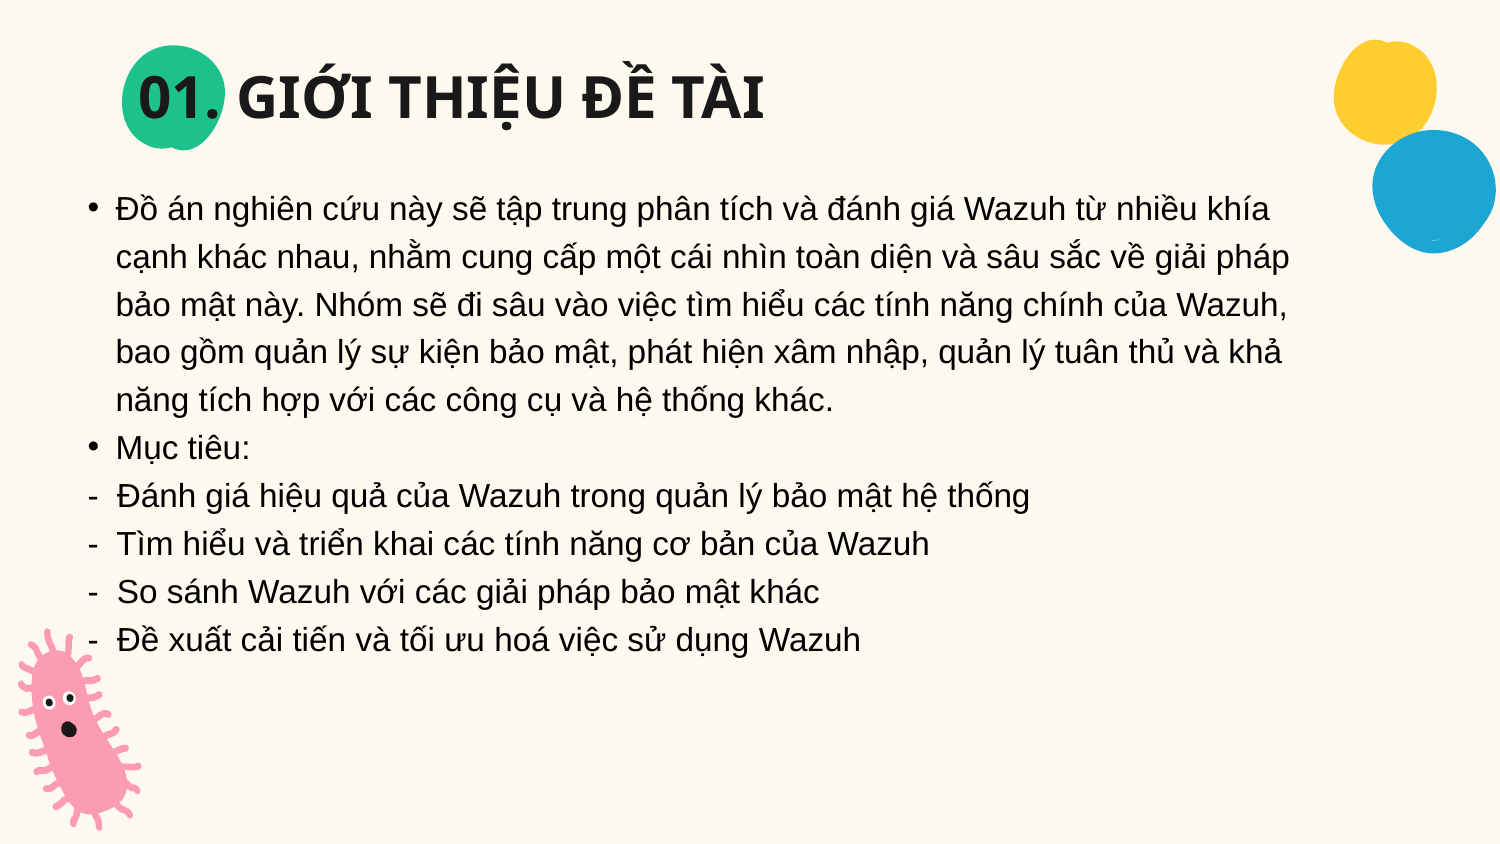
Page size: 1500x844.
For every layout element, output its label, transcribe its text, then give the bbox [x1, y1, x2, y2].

text_box [152, 45, 196, 50]
title 01. GIỚI THIỆU ĐỀ TÀI [123, 50, 1389, 145]
text_box Đồ án nghiên cứu này sẽ tập trung phân tích và đánh giá Wazuh từ nhiều khía cạnh khác nhau, nhằm cung cấp một cái nhìn toàn diện và sâu sắc về giải pháp bảo mật này. Nhóm sẽ đi sâu vào việc tìm hiểu các tính năng chính của Wazuh, bao gồm quản lý sự kiện bảo mật, phát hiện xâm nhập, quản lý tuân thủ và khả năng tích hợp với các công cụ và hệ thống khác. Mục tiêu: - Đánh giá hiệu quả của Wazuh trong quản lý bảo mật hệ thống - Tìm hiểu và triển khai các tính năng cơ bản của Wazuh - So sánh Wazuh với các giải pháp bảo mật khác - Đề xuất cải tiến và tối ưu hoá việc sử dụng Wazuh [30, 164, 1368, 759]
text_box [1372, 129, 1496, 254]
text_box [146, 145, 200, 151]
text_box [22, 623, 130, 834]
text_box [1353, 39, 1437, 145]
